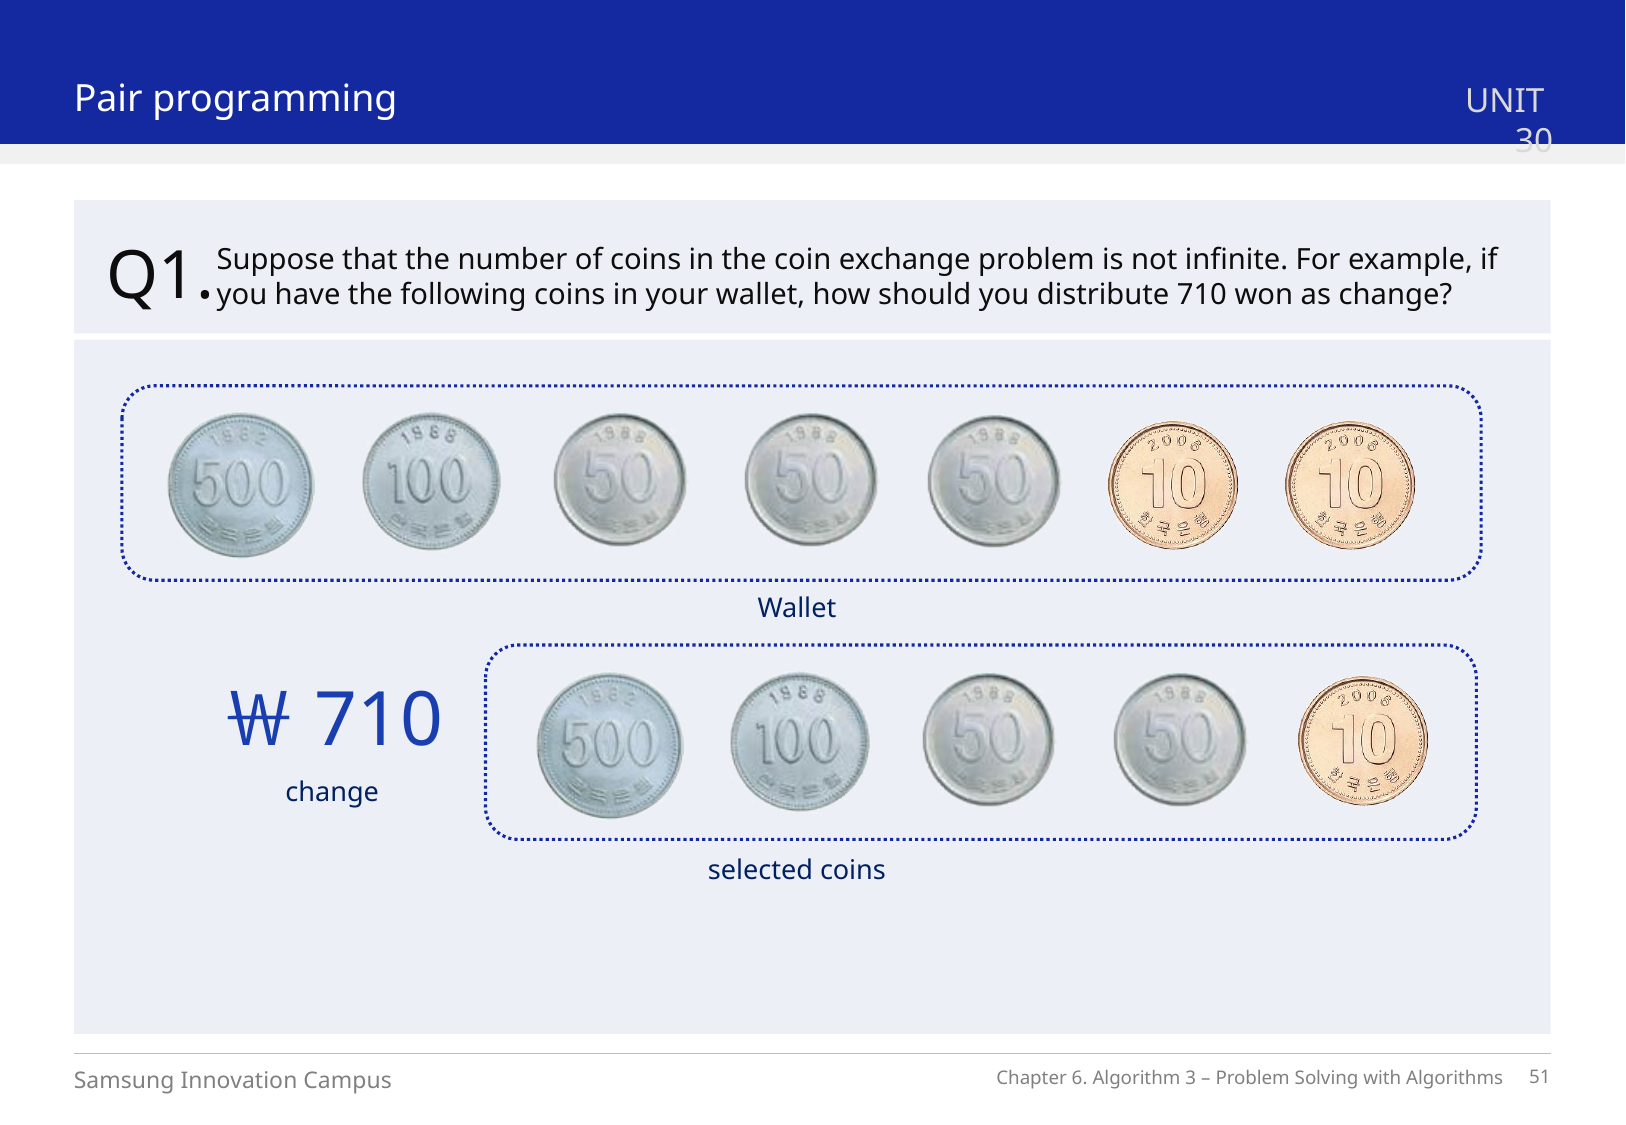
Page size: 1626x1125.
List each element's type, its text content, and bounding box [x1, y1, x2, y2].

text_box Q1. [105, 231, 281, 313]
text_box Suppose that the number of coins in the coin exchange problem is not infinite. For example, if you have the following coins in your wallet, how should you distribute 710 won as change? [281, 239, 1525, 311]
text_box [121, 385, 1482, 893]
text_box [73, 73, 1554, 120]
